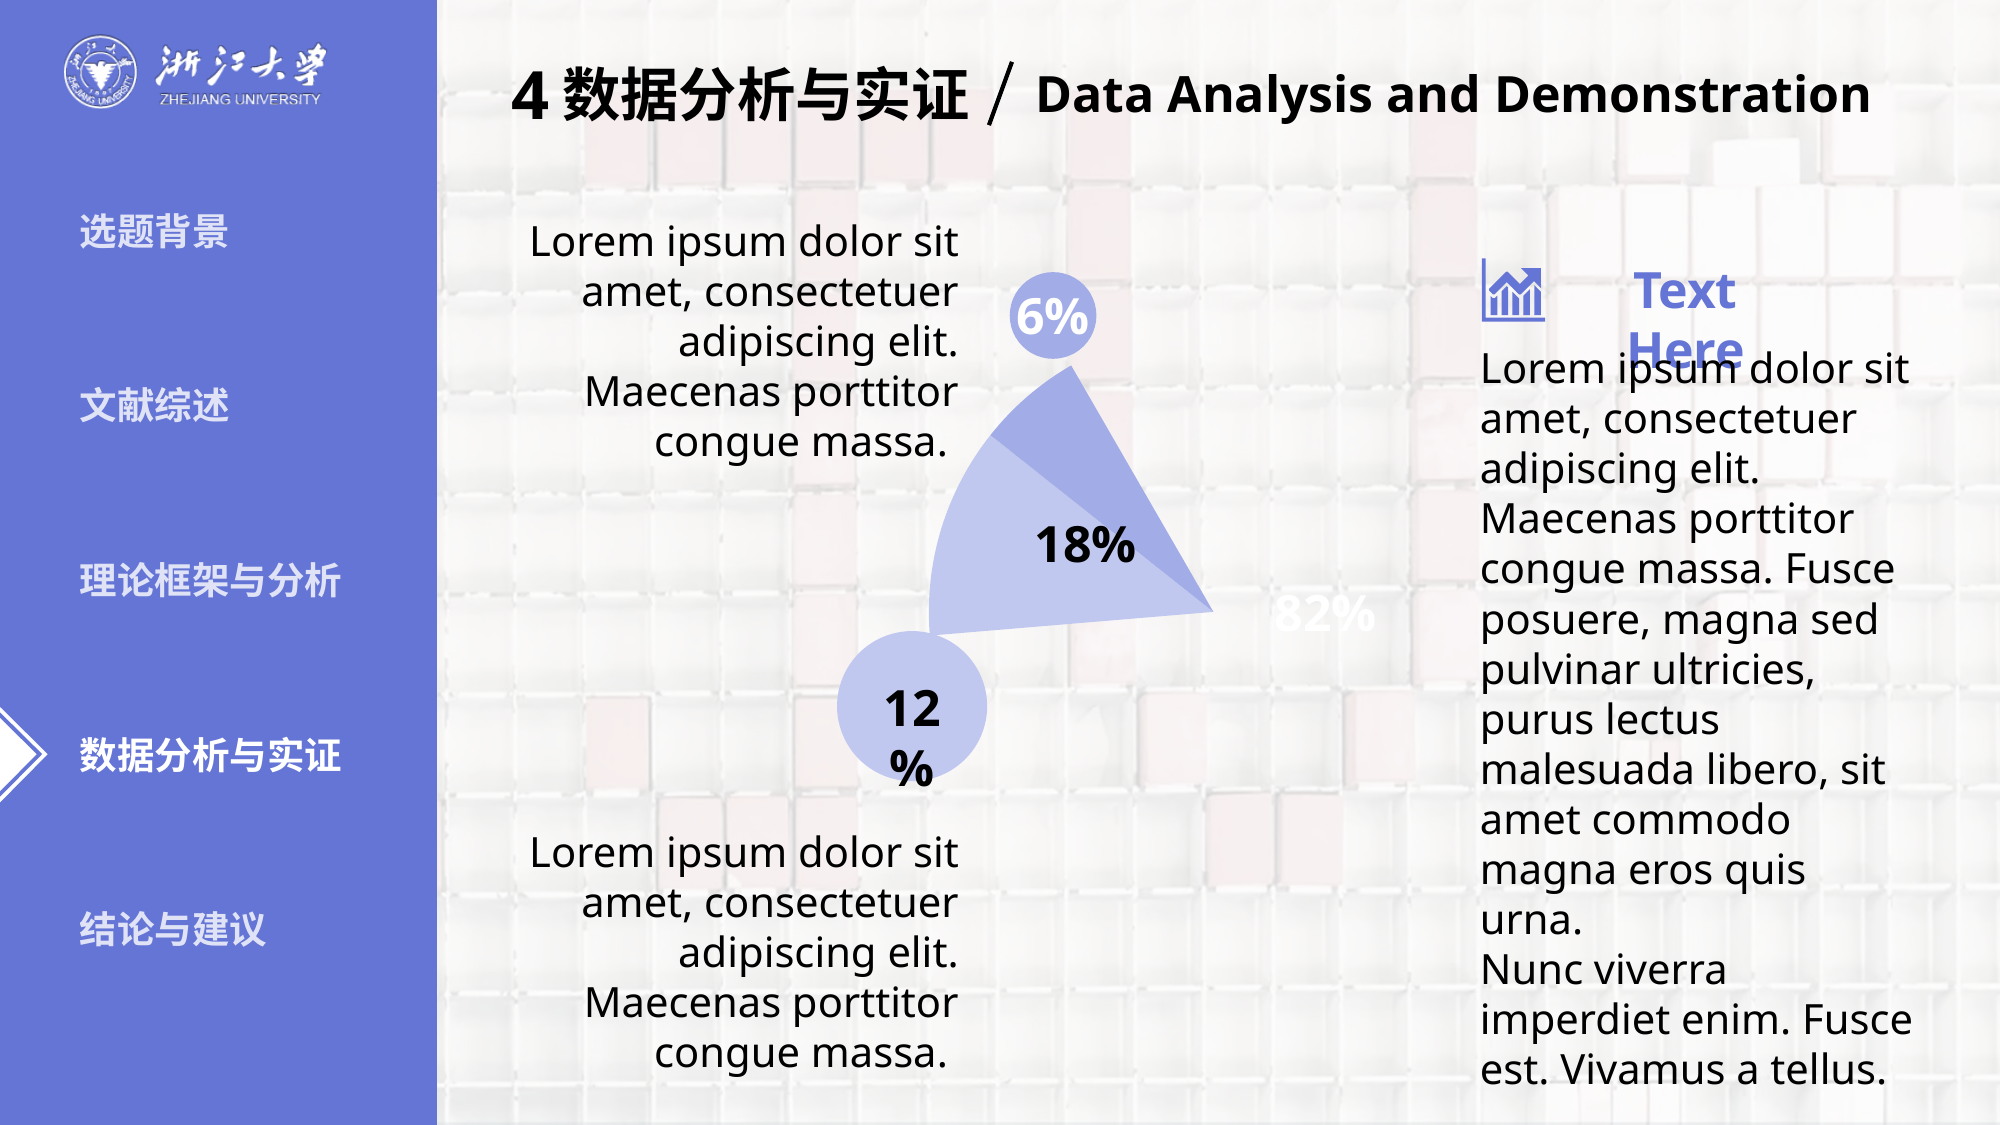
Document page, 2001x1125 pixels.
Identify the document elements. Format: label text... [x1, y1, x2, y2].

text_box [1465, 251, 1935, 1007]
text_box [0, 721, 34, 789]
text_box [994, 272, 1113, 359]
text_box 数据分析与实证 [547, 50, 1021, 136]
text_box 选题背景 [64, 200, 362, 260]
text_box Data Analysis and Demonstration [1020, 55, 1910, 131]
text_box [837, 631, 988, 782]
text_box Lorem ipsum dolor sit amet, consectetuer adipiscing elit. Maecenas porttitor congue massa. [503, 206, 974, 472]
text_box 文献综述 [64, 374, 362, 435]
picture [64, 33, 338, 113]
text_box 理论框架与分析 [64, 549, 362, 610]
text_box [768, 315, 1465, 909]
text_box 结论与建议 [64, 899, 362, 959]
text_box 数据分析与实证 [64, 724, 362, 785]
text_box Lorem ipsum dolor sit amet, consectetuer adipiscing elit. Maecenas porttitor congue massa. [503, 818, 974, 1084]
text_box 4 [496, 45, 565, 141]
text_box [988, 61, 1012, 126]
text_box [0, 0, 438, 1125]
